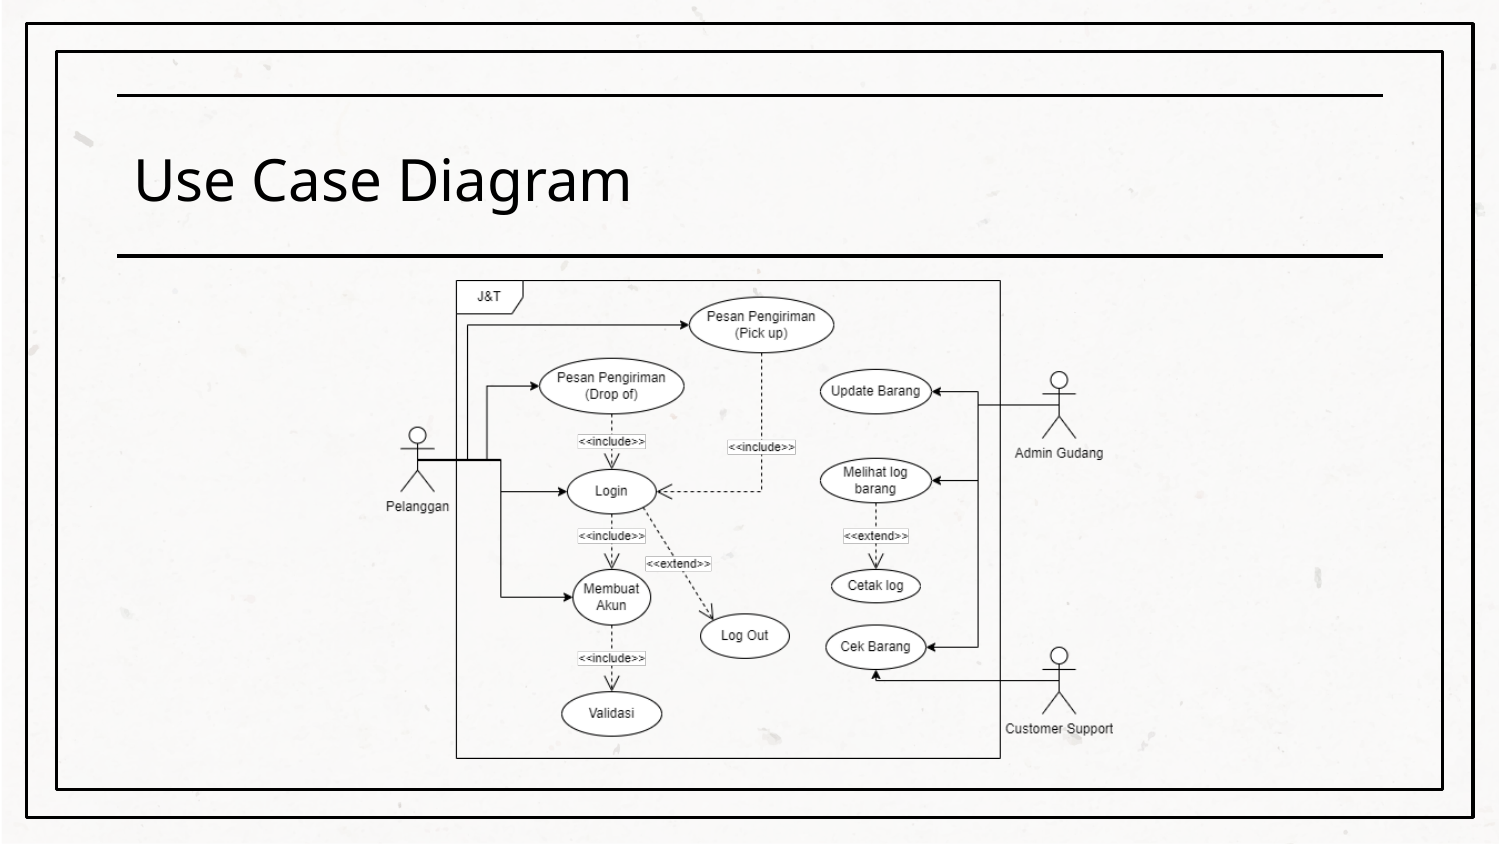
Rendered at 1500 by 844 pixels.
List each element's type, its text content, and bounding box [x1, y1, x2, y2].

title Use Case Diagram [118, 108, 1148, 249]
picture [1, 0, 1499, 844]
